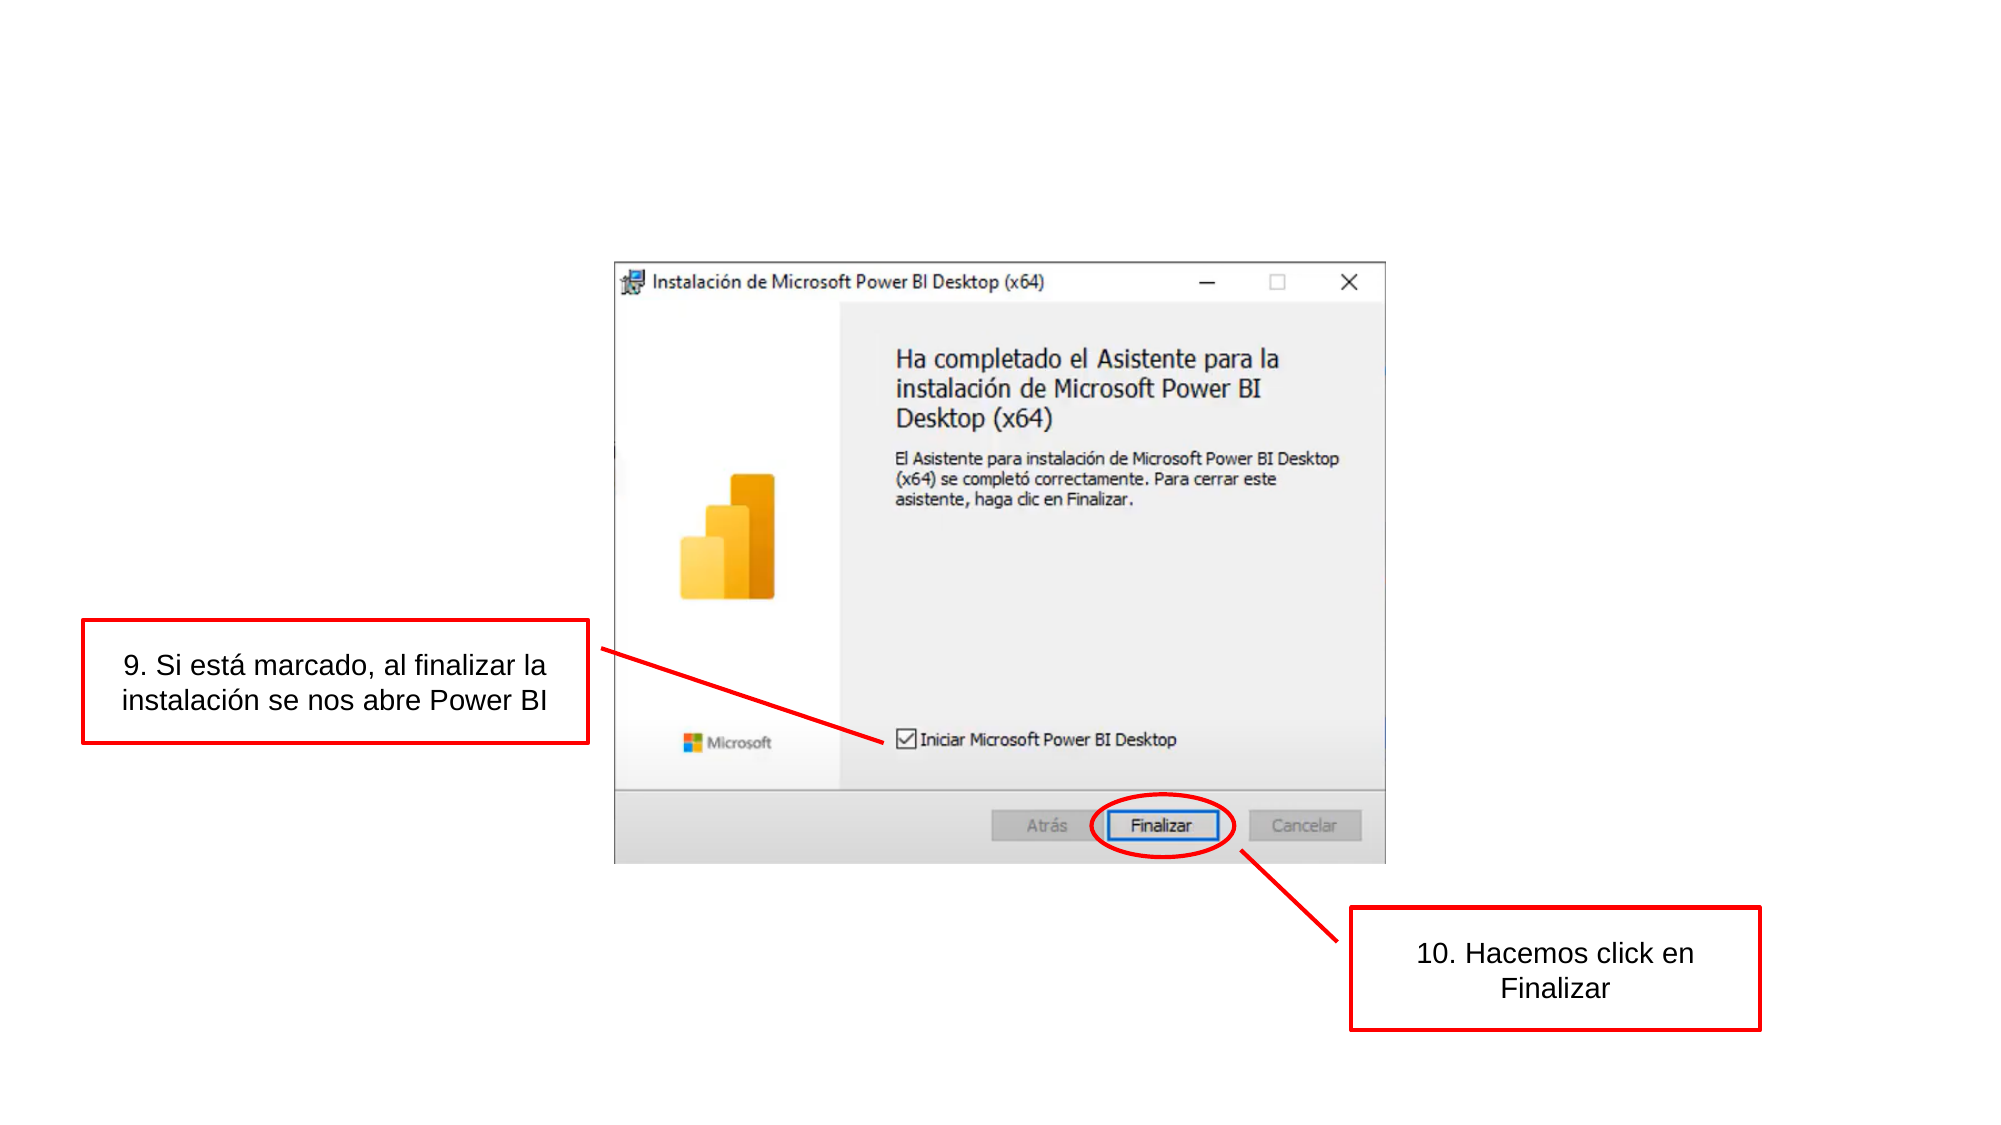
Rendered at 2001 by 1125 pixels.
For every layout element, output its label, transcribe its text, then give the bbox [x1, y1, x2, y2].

picture [614, 260, 1386, 865]
text_box 10. Hacemos click en Finalizar [1260, 872, 1339, 944]
text_box 9. Si está marcado, al finalizar la instalación se nos abre Power BI [81, 618, 590, 745]
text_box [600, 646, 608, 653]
text_box 10. Hacemos click en Finalizar [1349, 905, 1762, 1032]
